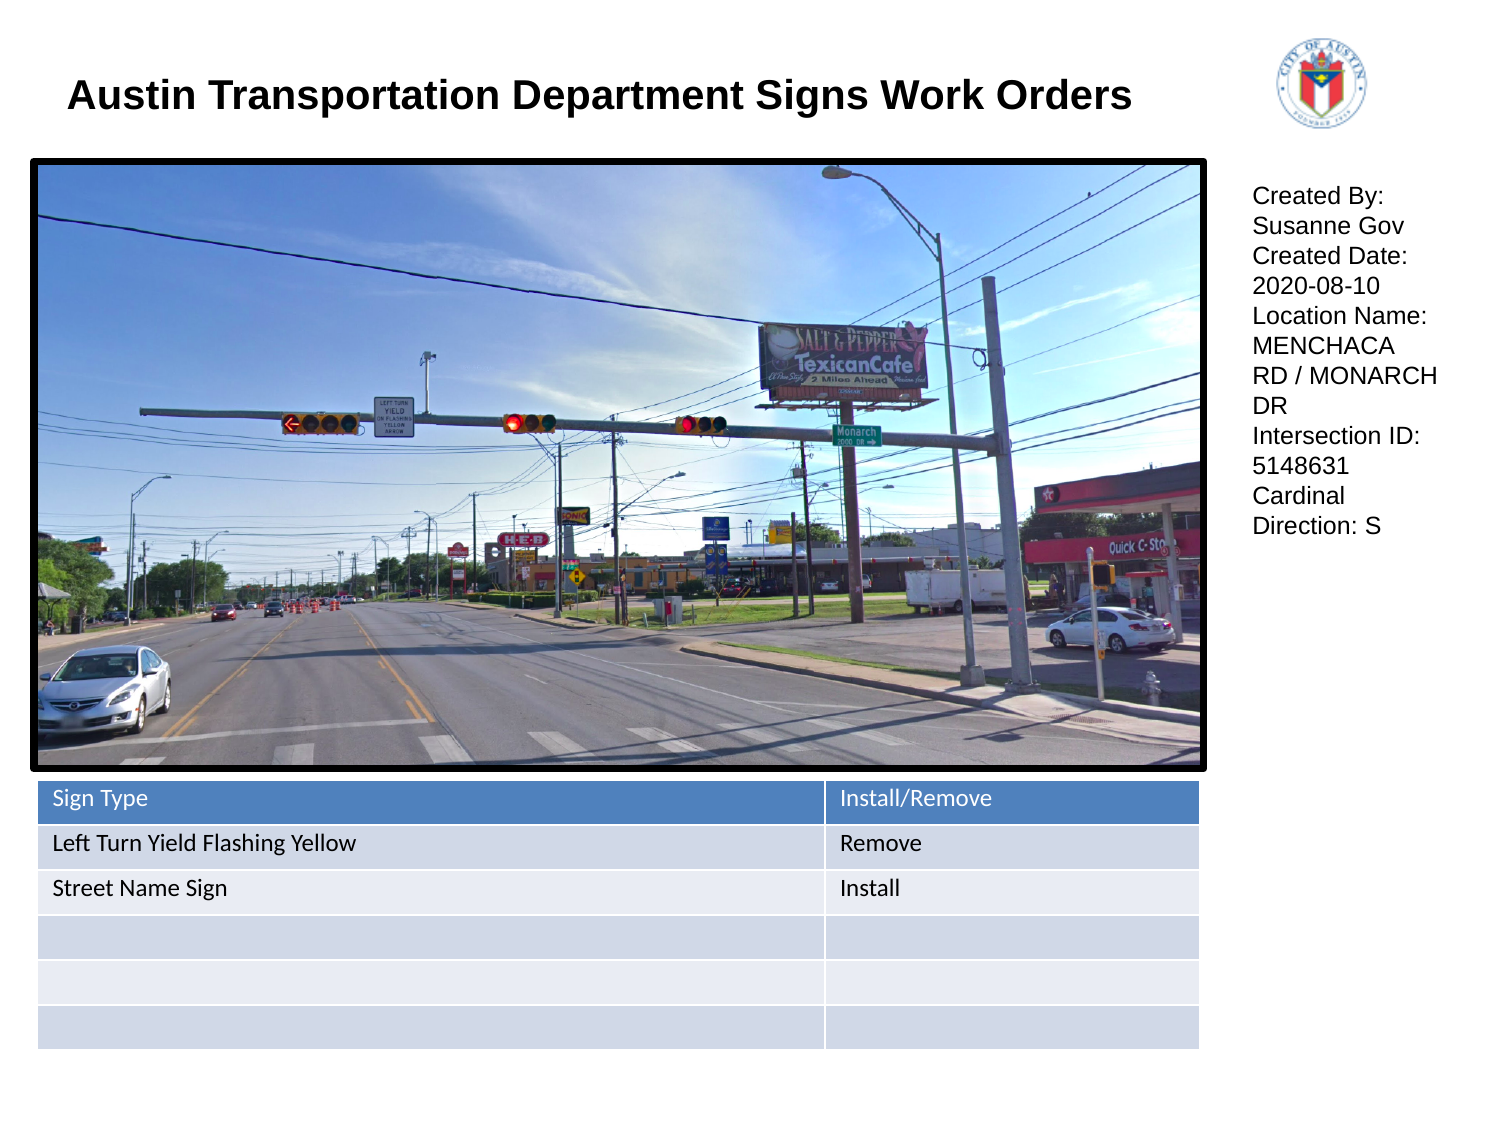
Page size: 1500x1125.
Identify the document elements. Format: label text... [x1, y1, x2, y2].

table_cell [826, 961, 1199, 1004]
table_cell [38, 961, 824, 1004]
table_cell Remove [826, 826, 1199, 869]
table_cell [38, 916, 824, 959]
text_box Austin Transportation Department Signs Work Orders [51, 60, 1149, 125]
picture [37, 164, 1201, 766]
table_cell Install [826, 871, 1199, 914]
table_header Install/Remove [826, 781, 1199, 824]
picture [1274, 37, 1369, 132]
table_header Sign Type [38, 781, 824, 824]
text_box Created By: Susanne Gov Created Date: 2020-08-10 Location Name: MENCHACA RD / MONARCH DR Intersection ID: 5148631 Cardinal Direction: S [1237, 172, 1463, 547]
table_cell [38, 1006, 824, 1049]
table_cell [826, 916, 1199, 959]
table_cell Street Name Sign [38, 871, 824, 914]
table_cell Left Turn Yield Flashing Yellow [38, 826, 824, 869]
table_cell [826, 1006, 1199, 1049]
